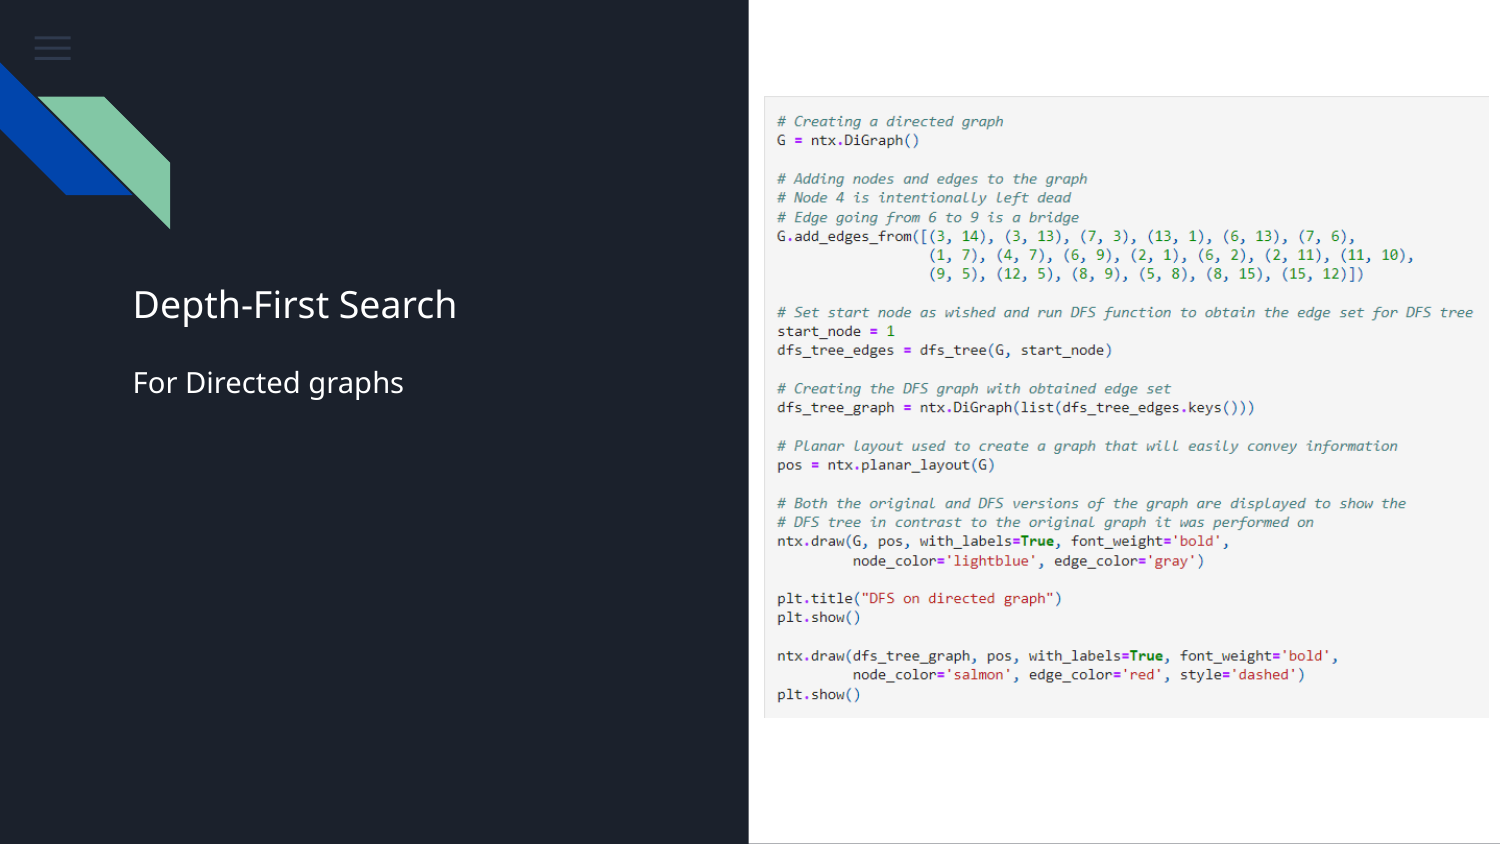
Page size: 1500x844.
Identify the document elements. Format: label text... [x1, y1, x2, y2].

title Depth-First Search For Directed graphs [117, 258, 633, 554]
picture [763, 95, 1489, 718]
